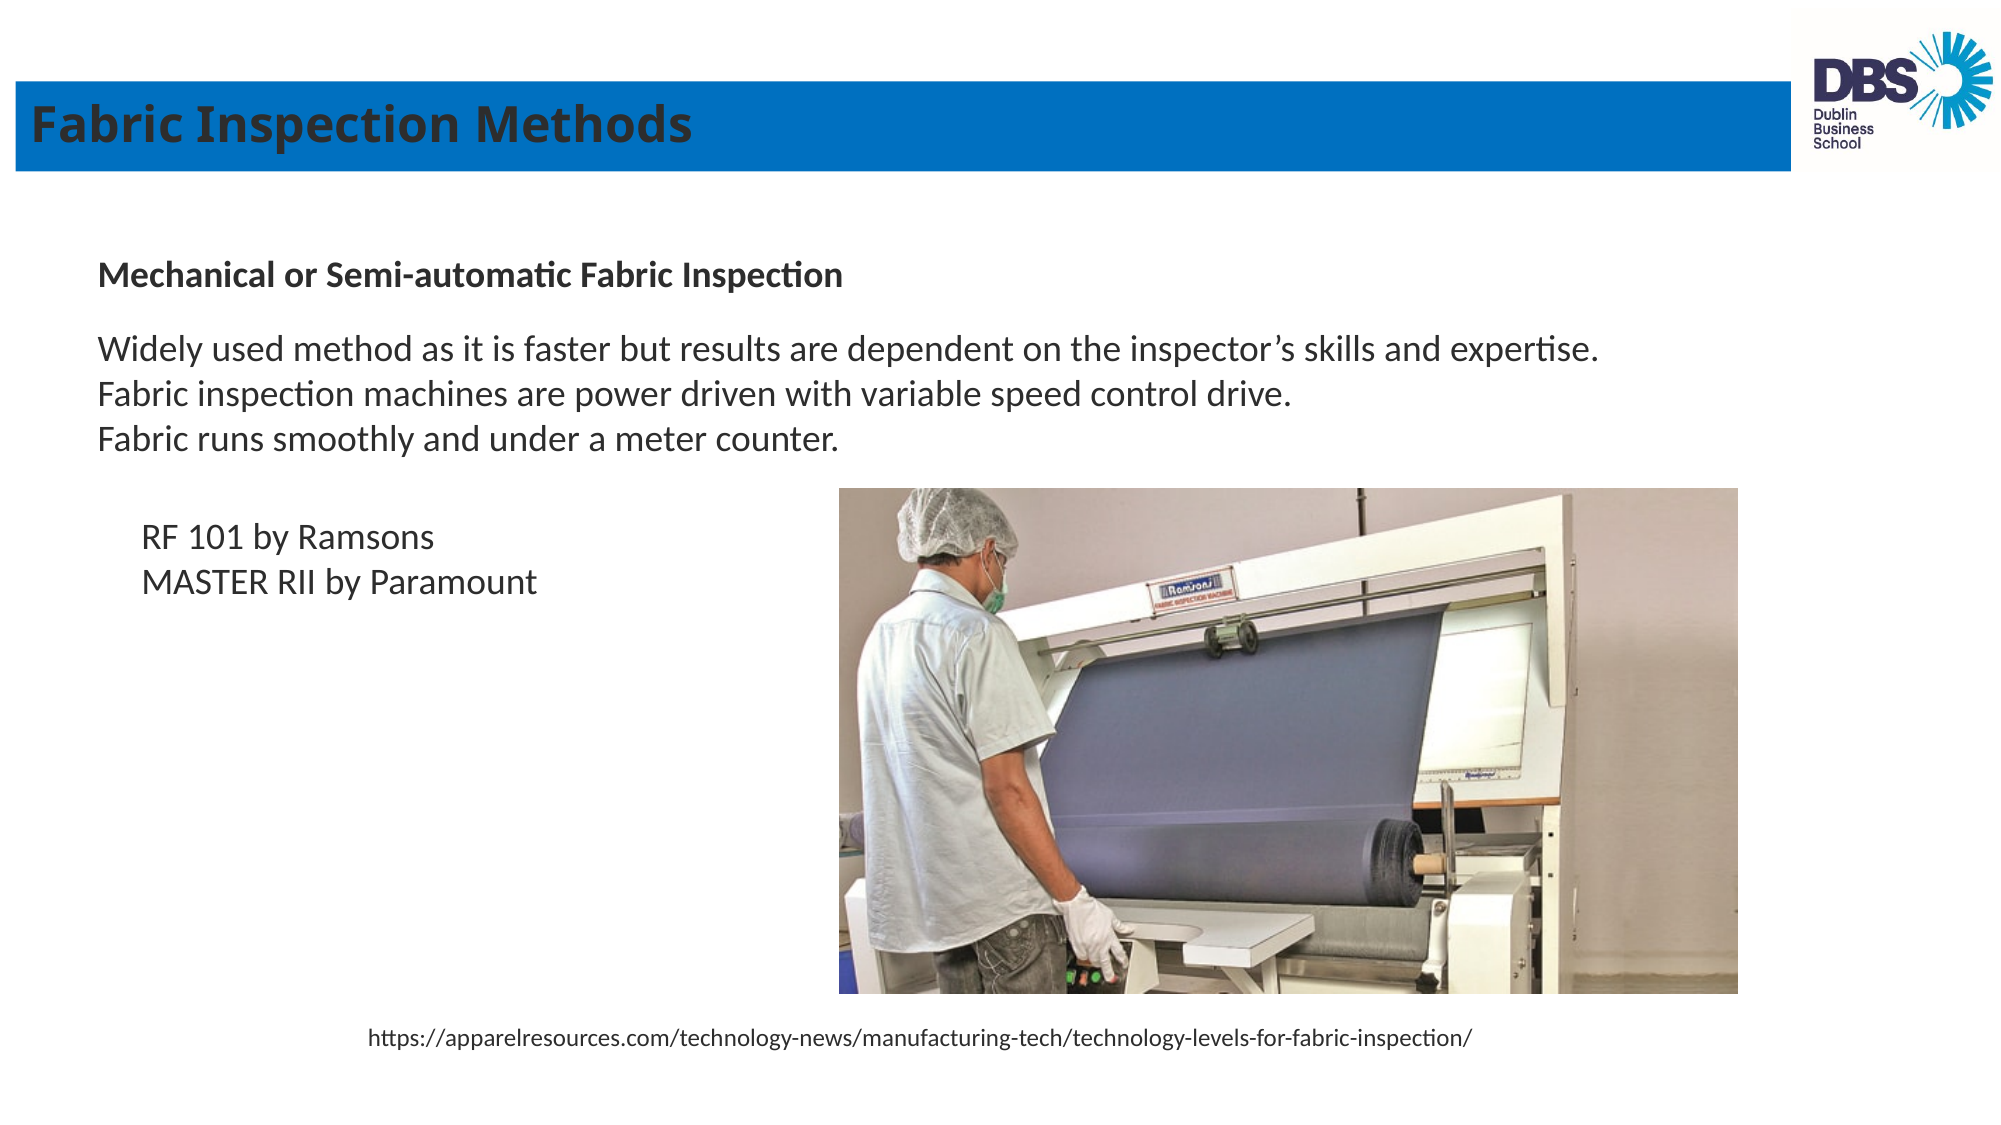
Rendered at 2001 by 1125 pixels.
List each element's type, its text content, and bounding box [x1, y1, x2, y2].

picture [838, 488, 1738, 994]
text_box Mechanical or Semi-automatic Fabric Inspection [82, 242, 897, 302]
text_box Widely used method as it is faster but results are dependent on the inspector’s skills and expertise. Fabric inspection machines are power driven with variable speed control drive. Fabric runs smoothly and under a meter counter. [82, 317, 1800, 467]
text_box RF 101 by Ramsons MASTER RII by Paramount [126, 504, 638, 610]
text_box https://apparelresources.com/technology-news/manufacturing-tech/technology-levels-for-fabric-inspection/ [353, 1014, 1658, 1059]
picture [1791, 8, 2000, 172]
title Fabric Inspection Methods [15, 81, 1791, 172]
